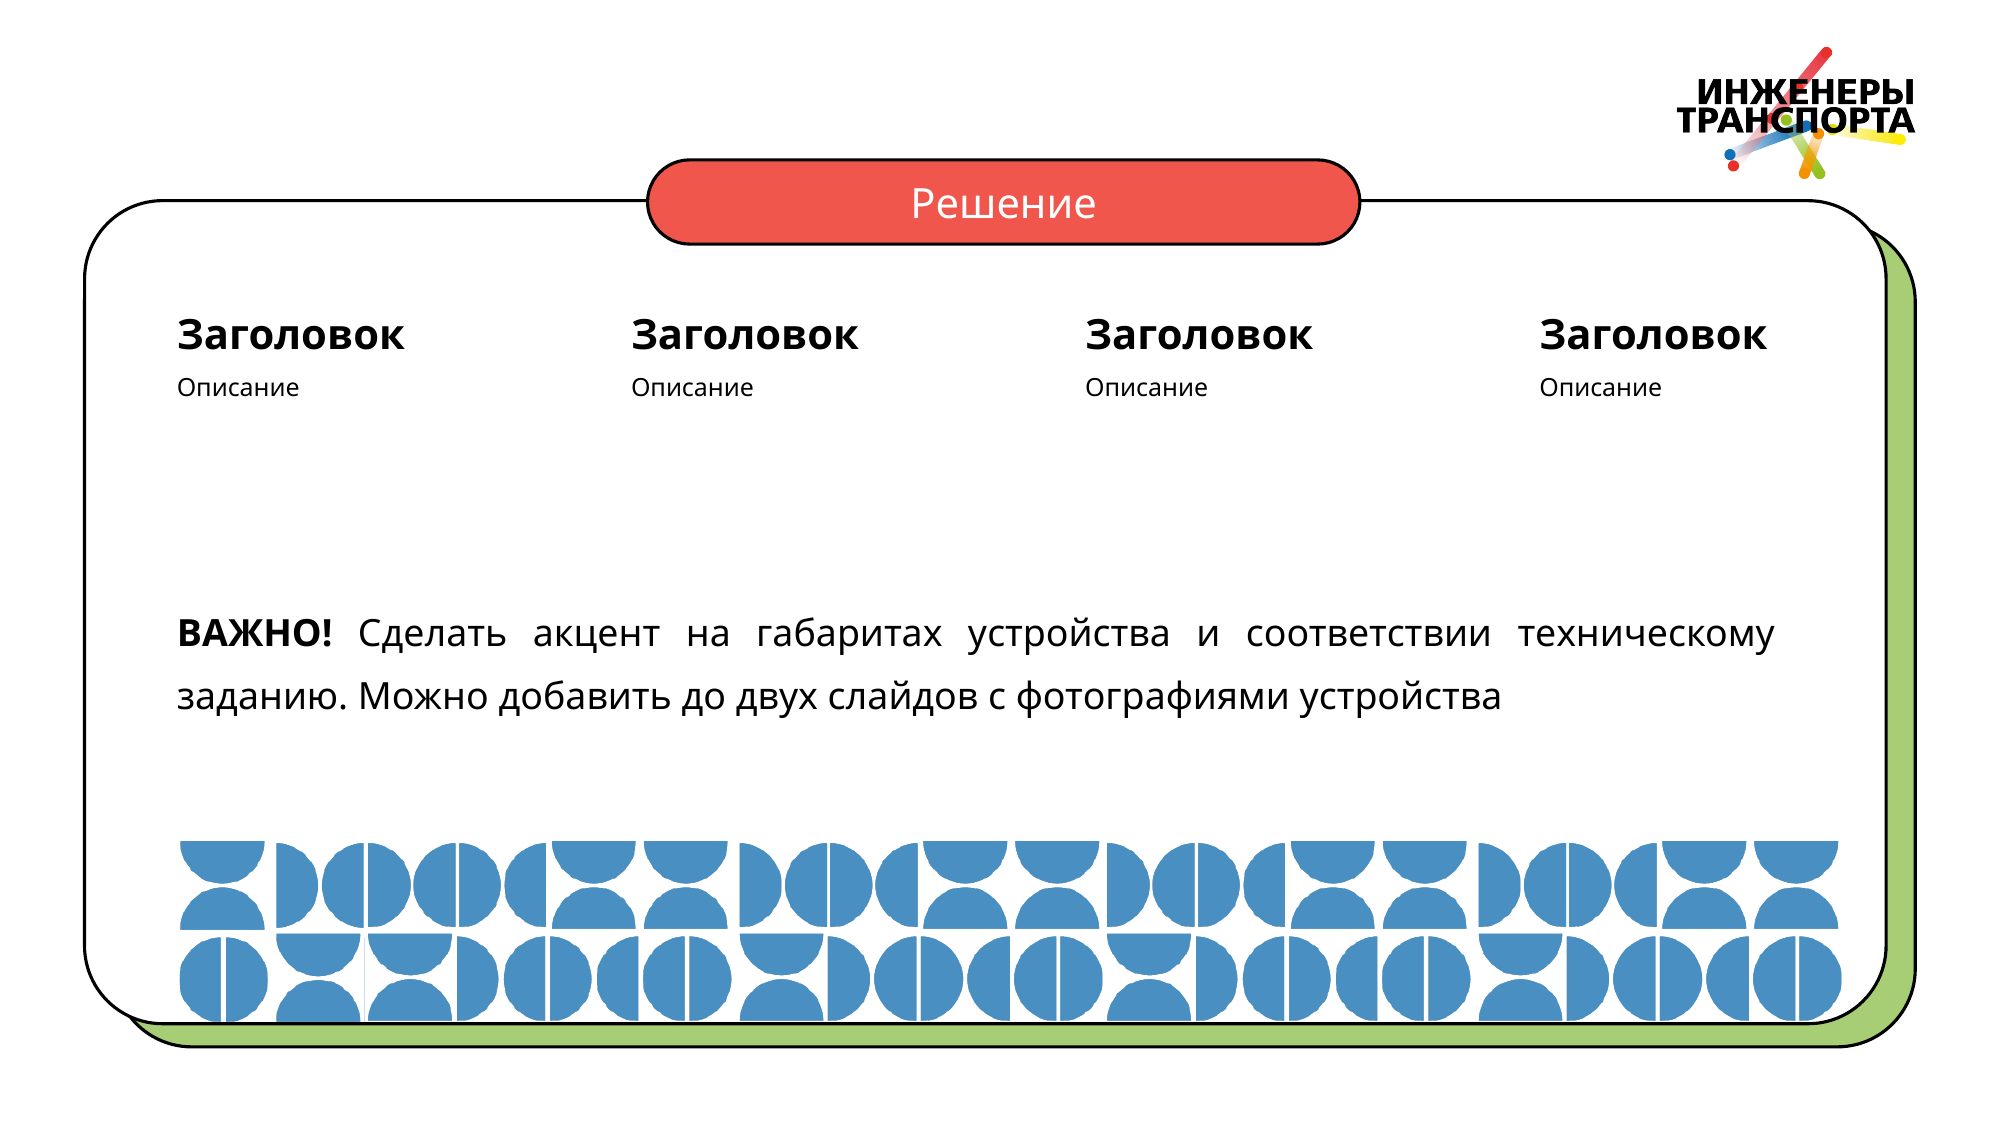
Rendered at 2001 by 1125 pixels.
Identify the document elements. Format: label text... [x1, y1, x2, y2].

text_box [646, 158, 1361, 200]
text_box Решение [682, 169, 1325, 200]
picture [1639, 27, 1939, 195]
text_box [84, 200, 1916, 1047]
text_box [179, 841, 1842, 1022]
